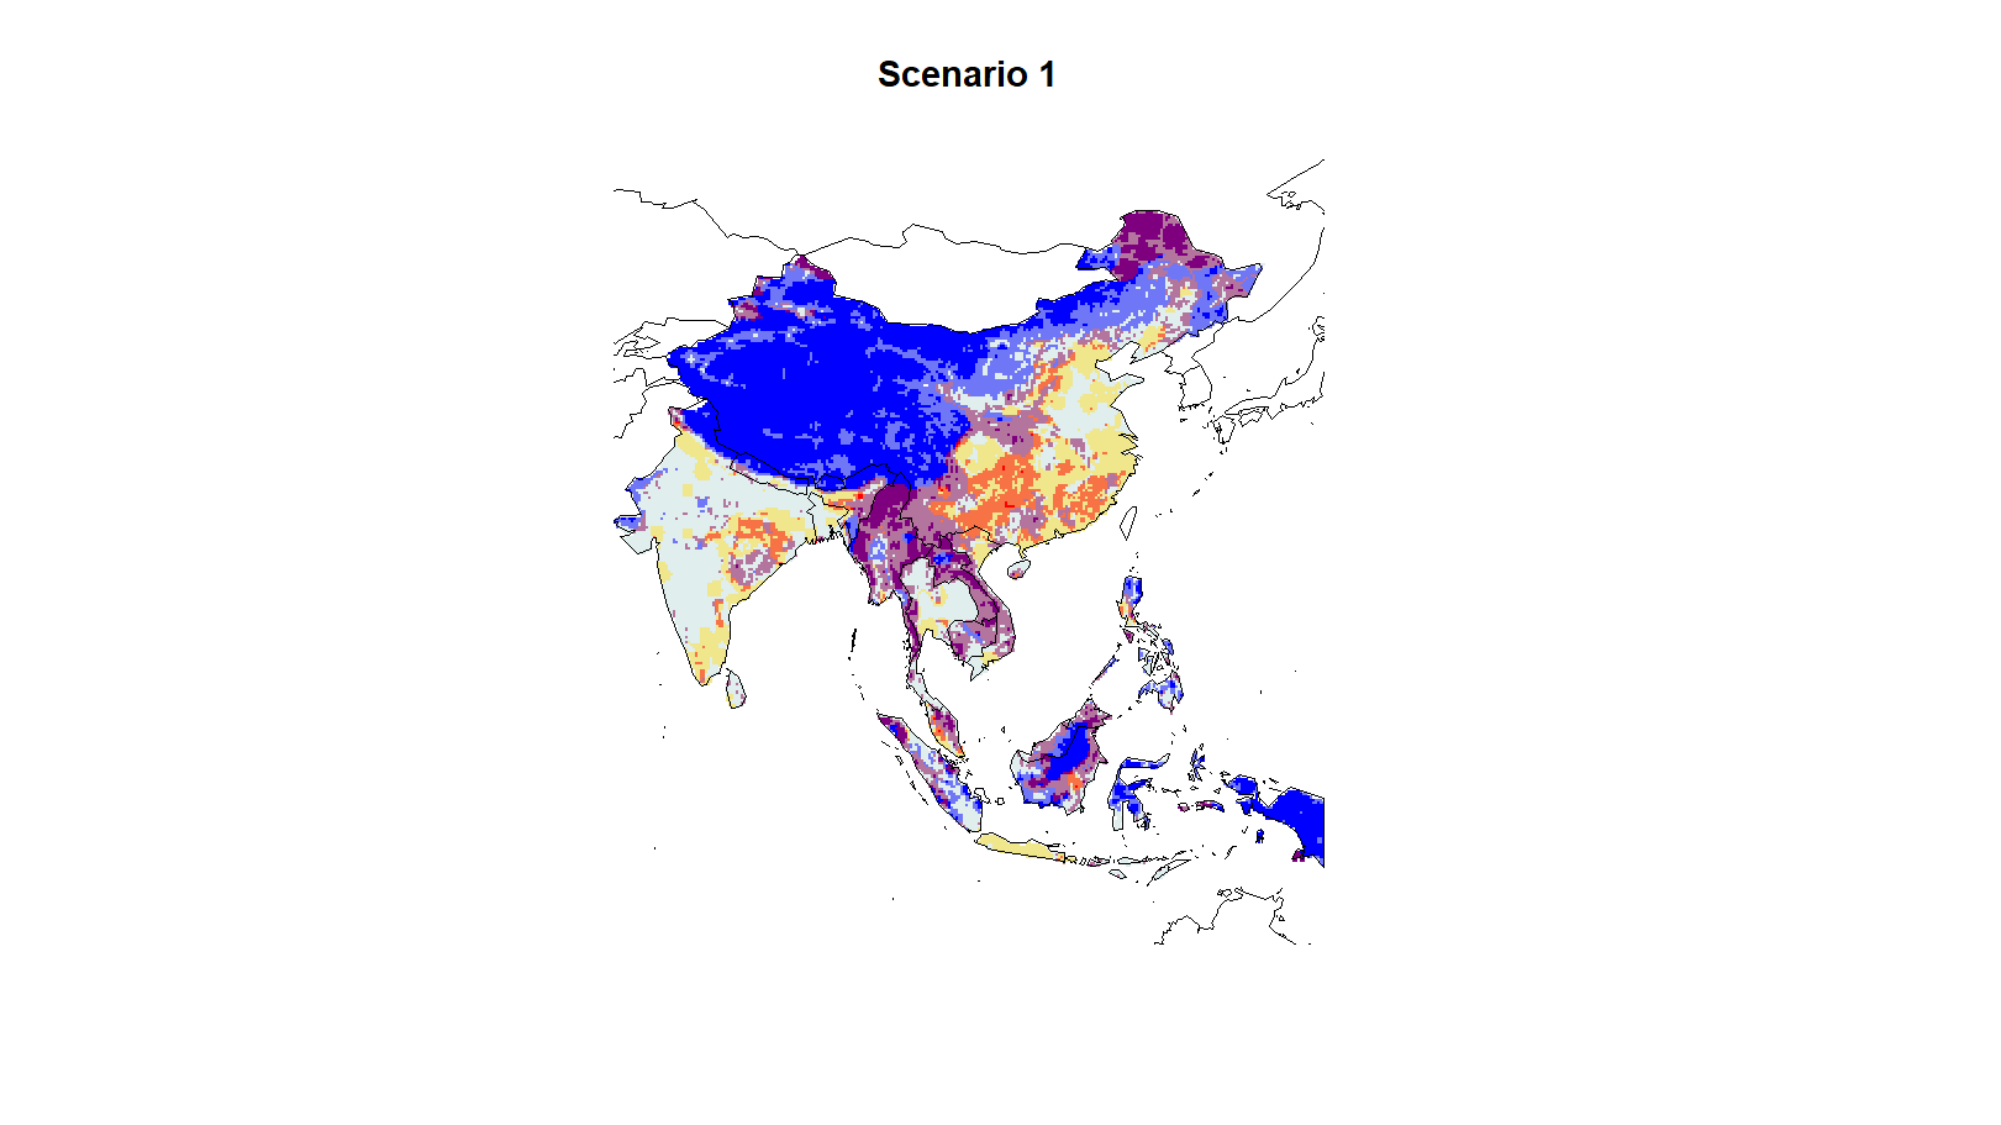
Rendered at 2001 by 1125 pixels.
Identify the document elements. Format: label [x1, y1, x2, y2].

picture [468, 0, 1532, 1125]
